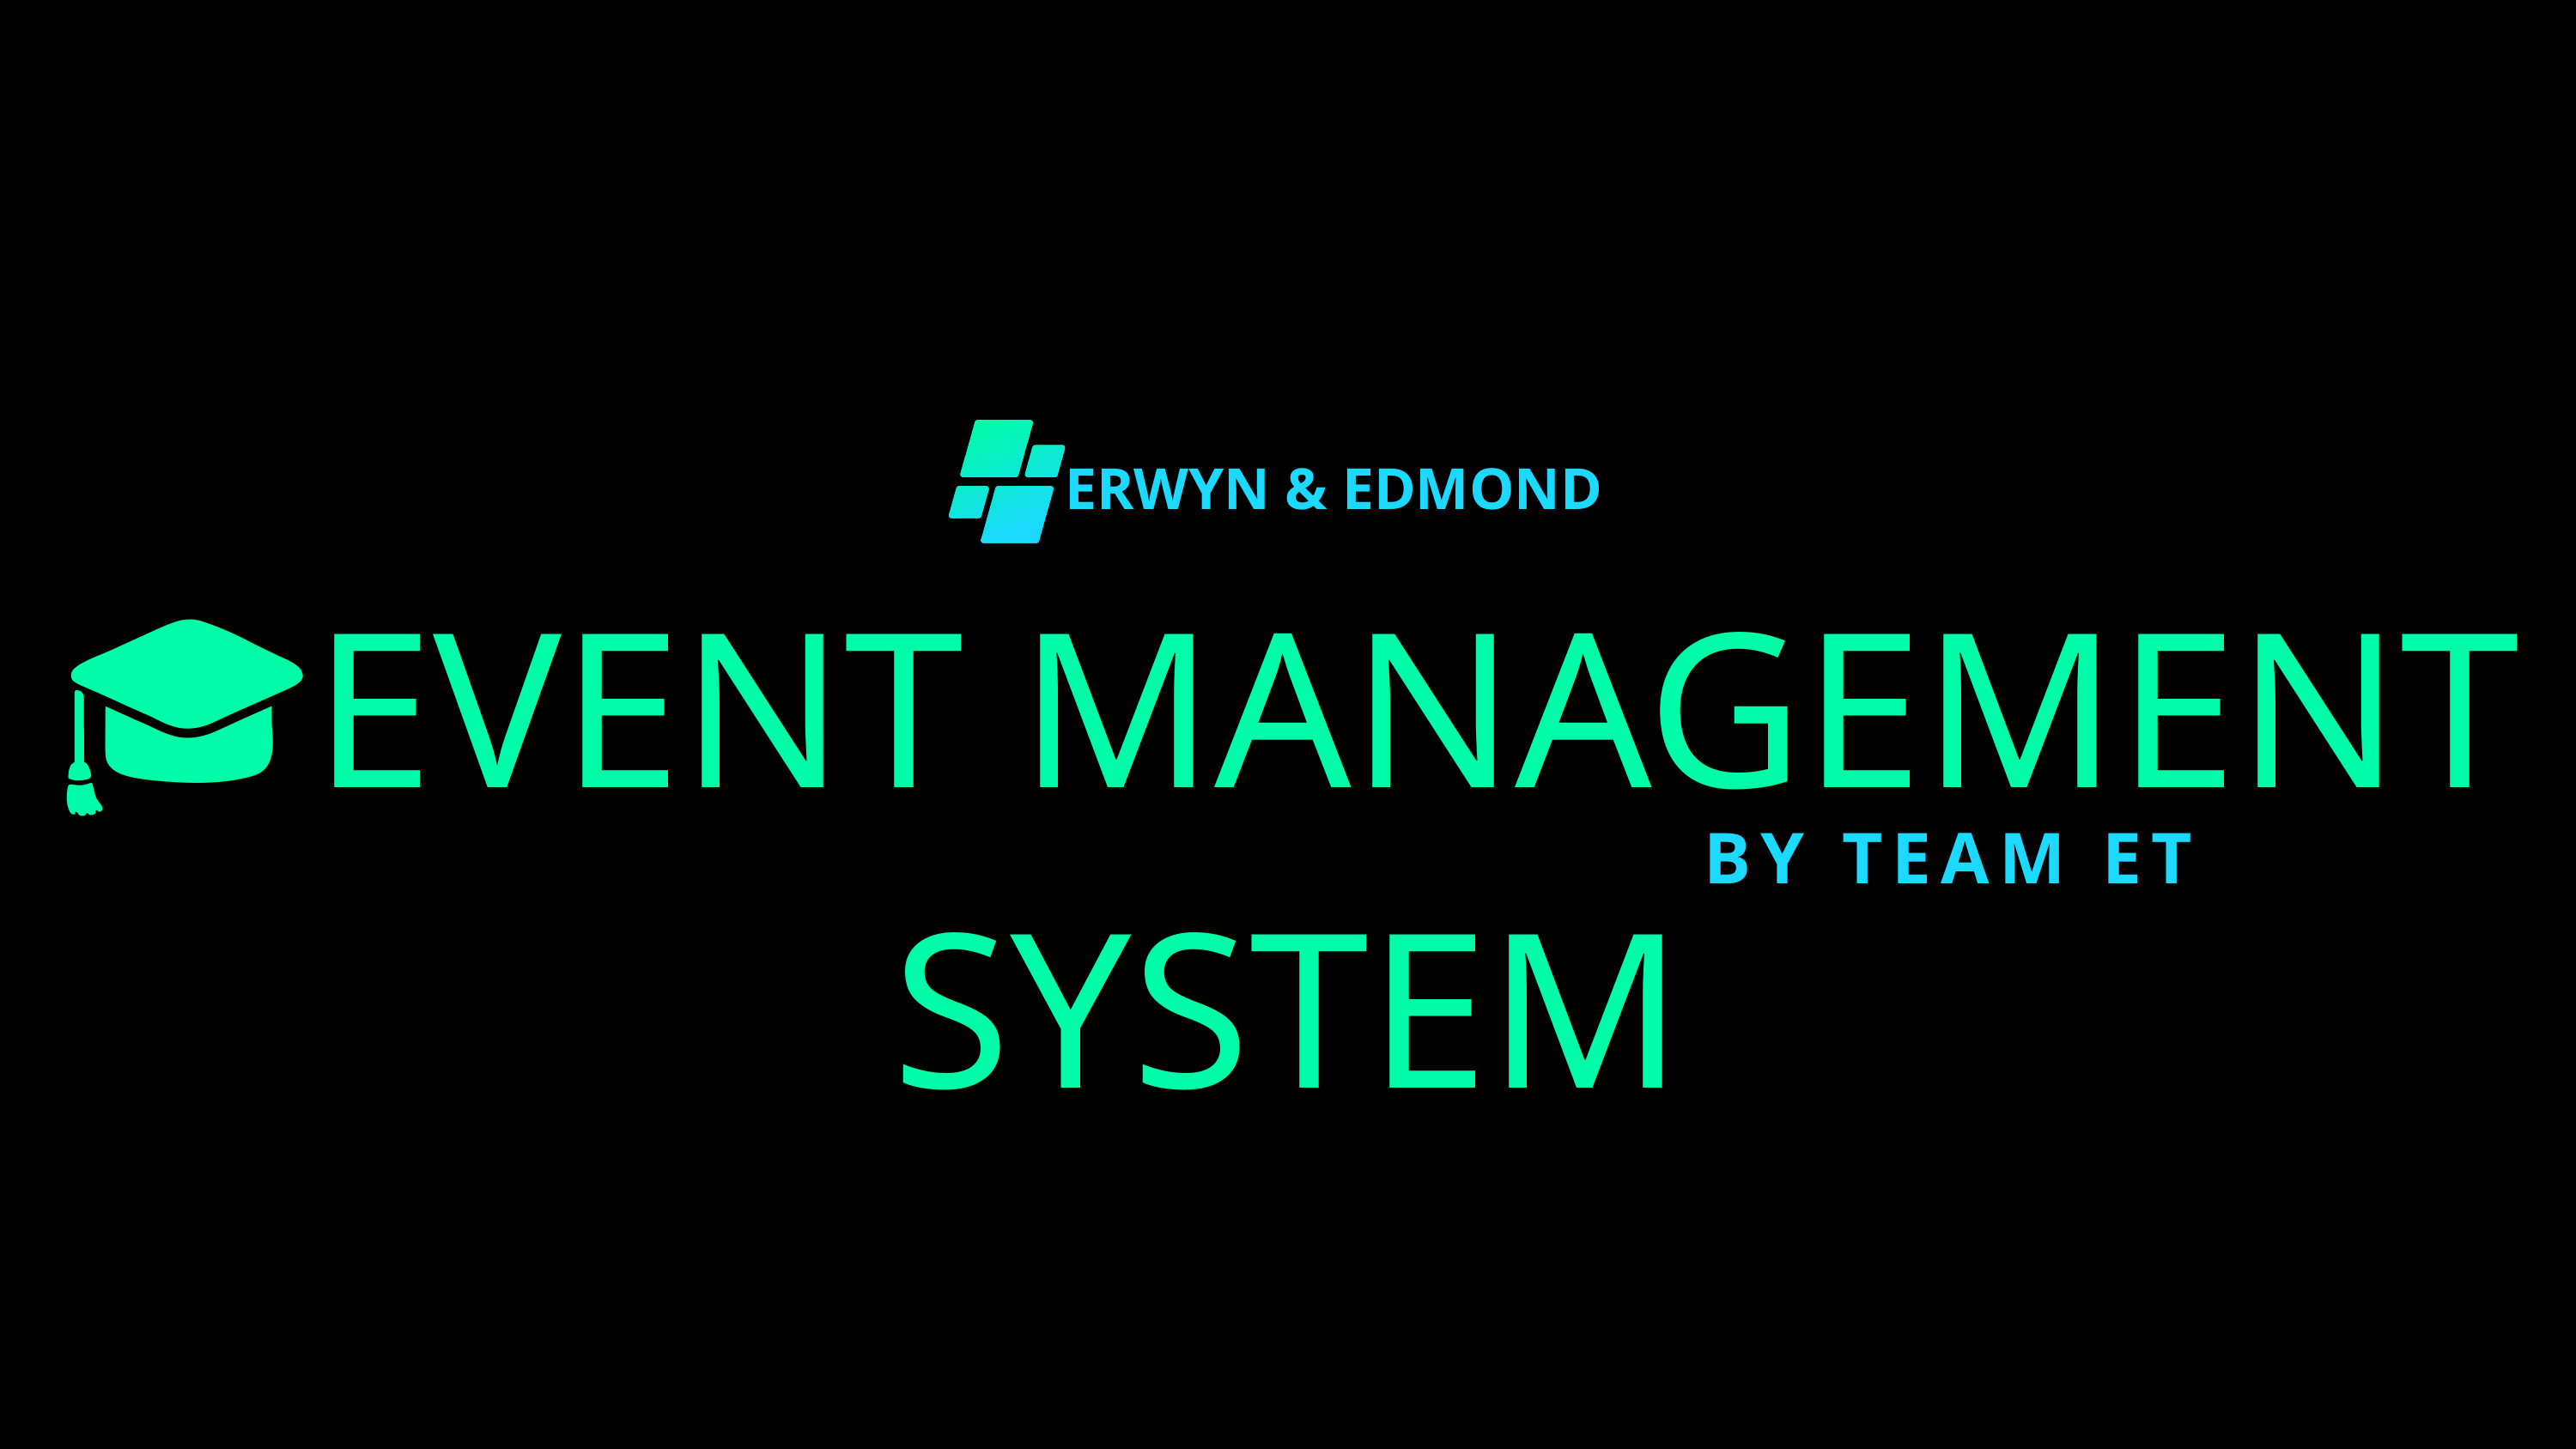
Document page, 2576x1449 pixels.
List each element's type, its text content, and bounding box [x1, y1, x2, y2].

text_box 🎓EVENT MANAGEMENT SYSTEM [37, 530, 2539, 1131]
text_box BY TEAM ET [1522, 798, 2374, 898]
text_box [948, 420, 1726, 543]
